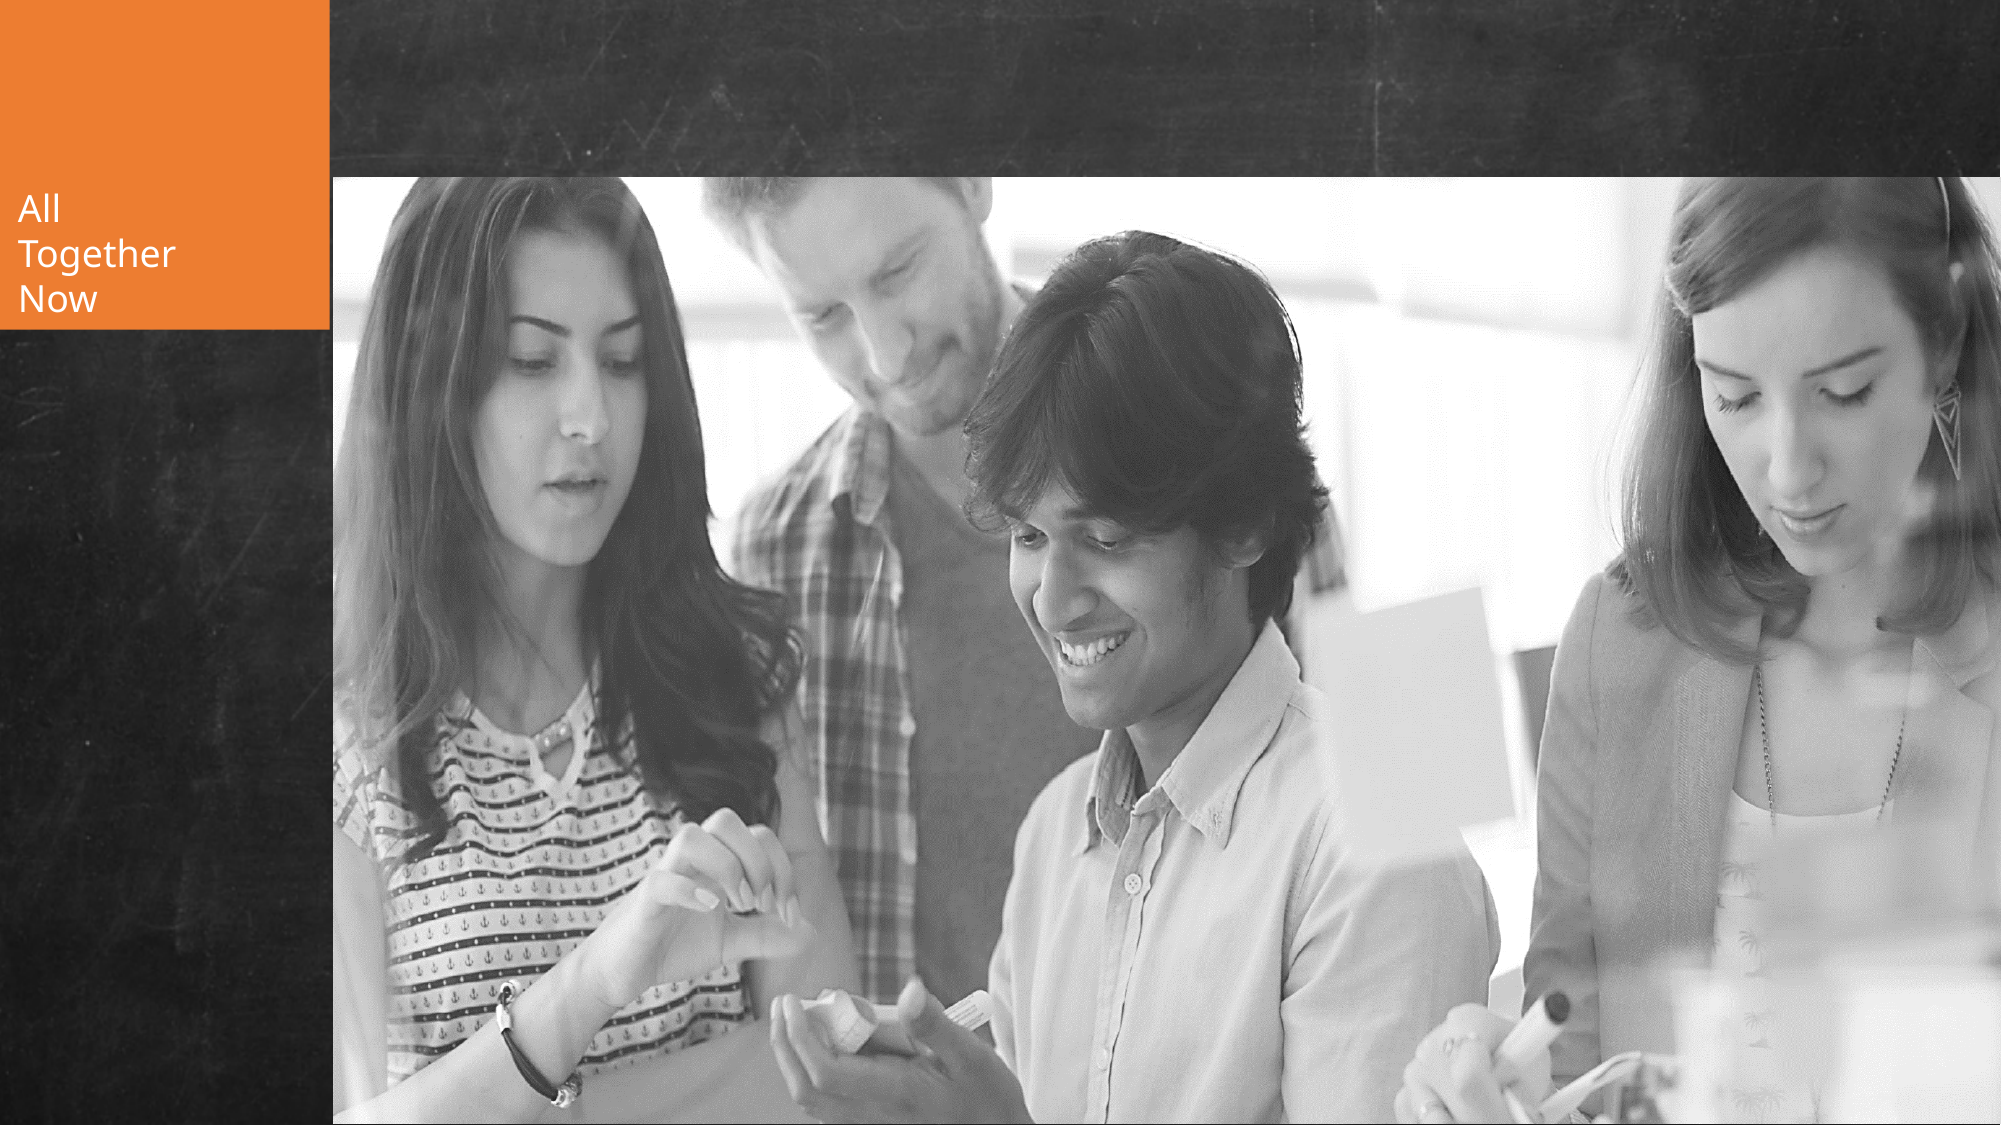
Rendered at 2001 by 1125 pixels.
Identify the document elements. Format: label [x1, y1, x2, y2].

picture [0, 0, 2001, 1125]
text_box [0, 0, 330, 330]
